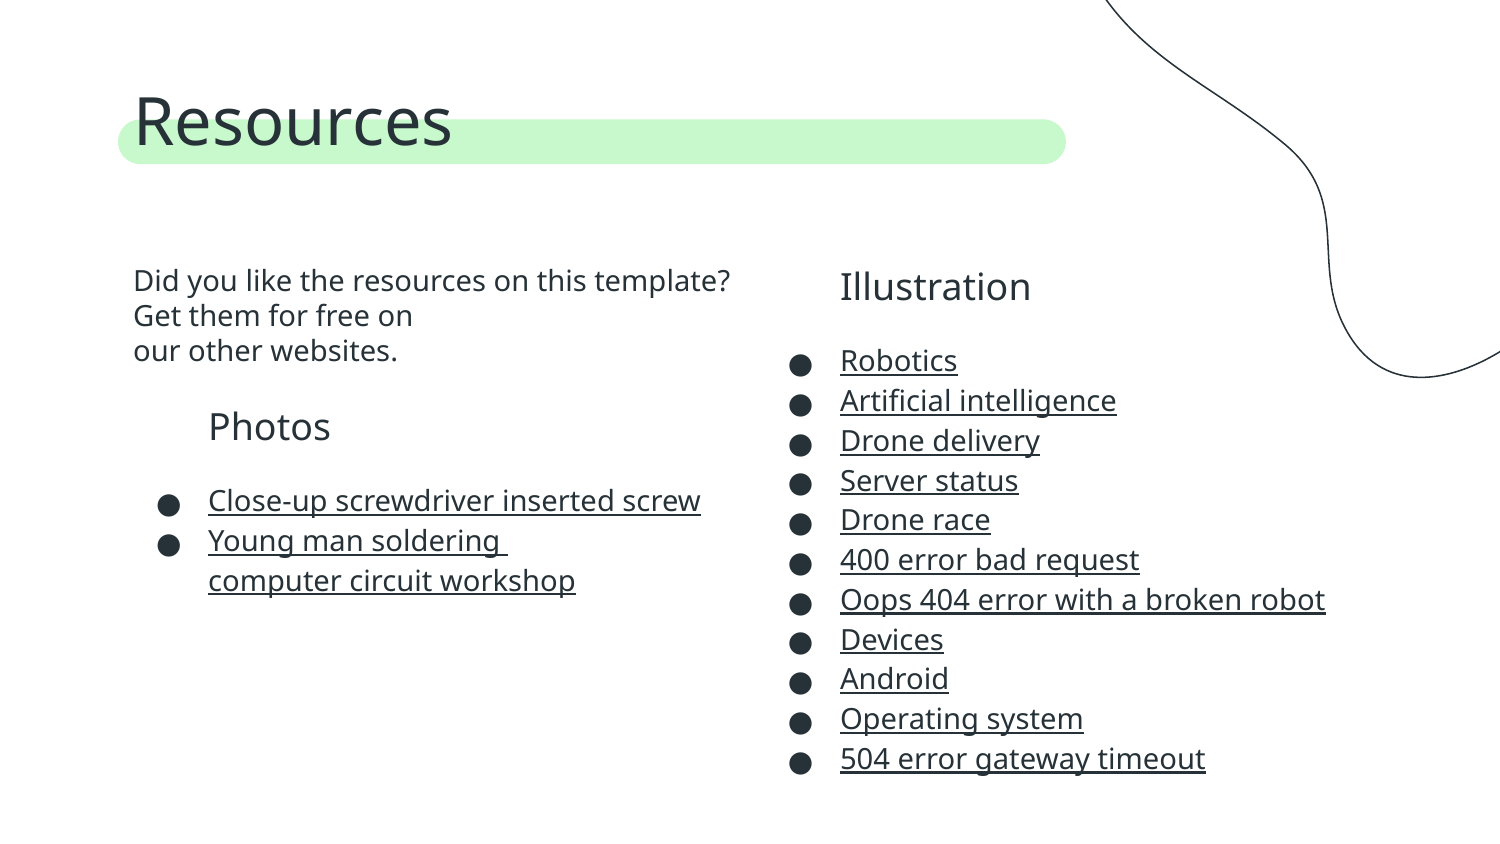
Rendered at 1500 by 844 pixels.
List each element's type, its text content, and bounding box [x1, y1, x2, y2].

title Resources [118, 63, 1382, 165]
list Did you like the resources on this template? Get them for free on our other websites. Photos Close-up screwdriver inserted screw Young man soldering computer circuit workshop [118, 247, 750, 743]
list Illustration Robotics Artificial intelligence Drone delivery Server status Drone race 400 error bad request Oops 404 error with a broken robot Devices Android Operating system 504 error gateway timeout [750, 247, 1382, 743]
